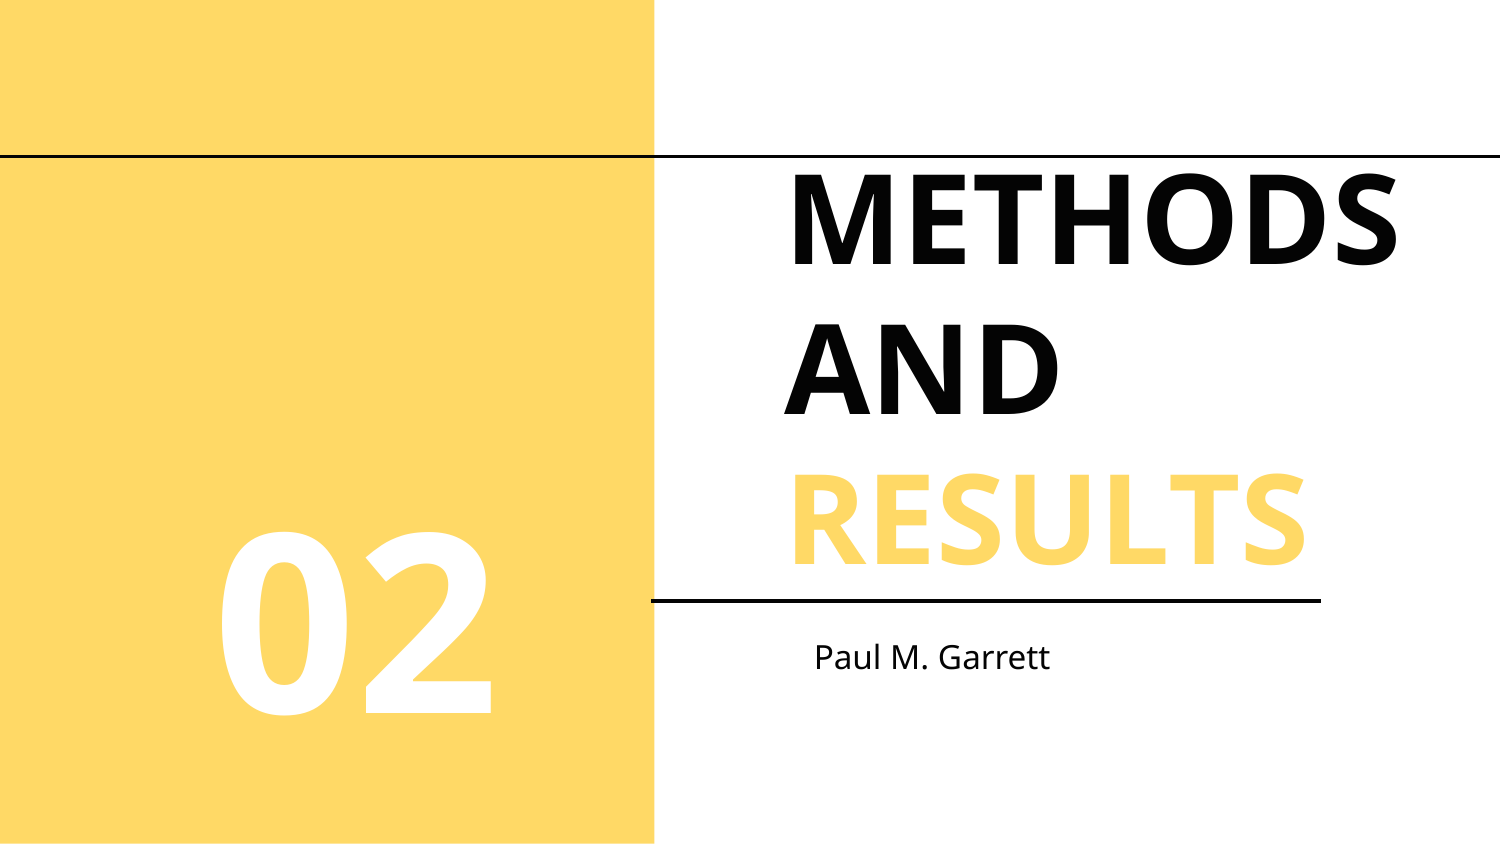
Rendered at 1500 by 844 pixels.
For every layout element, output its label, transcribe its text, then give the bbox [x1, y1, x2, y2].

subtitle Paul M. Garrett [798, 621, 1276, 717]
title 02 [105, 627, 607, 779]
title METHODS AND RESULTS [769, 214, 1492, 605]
